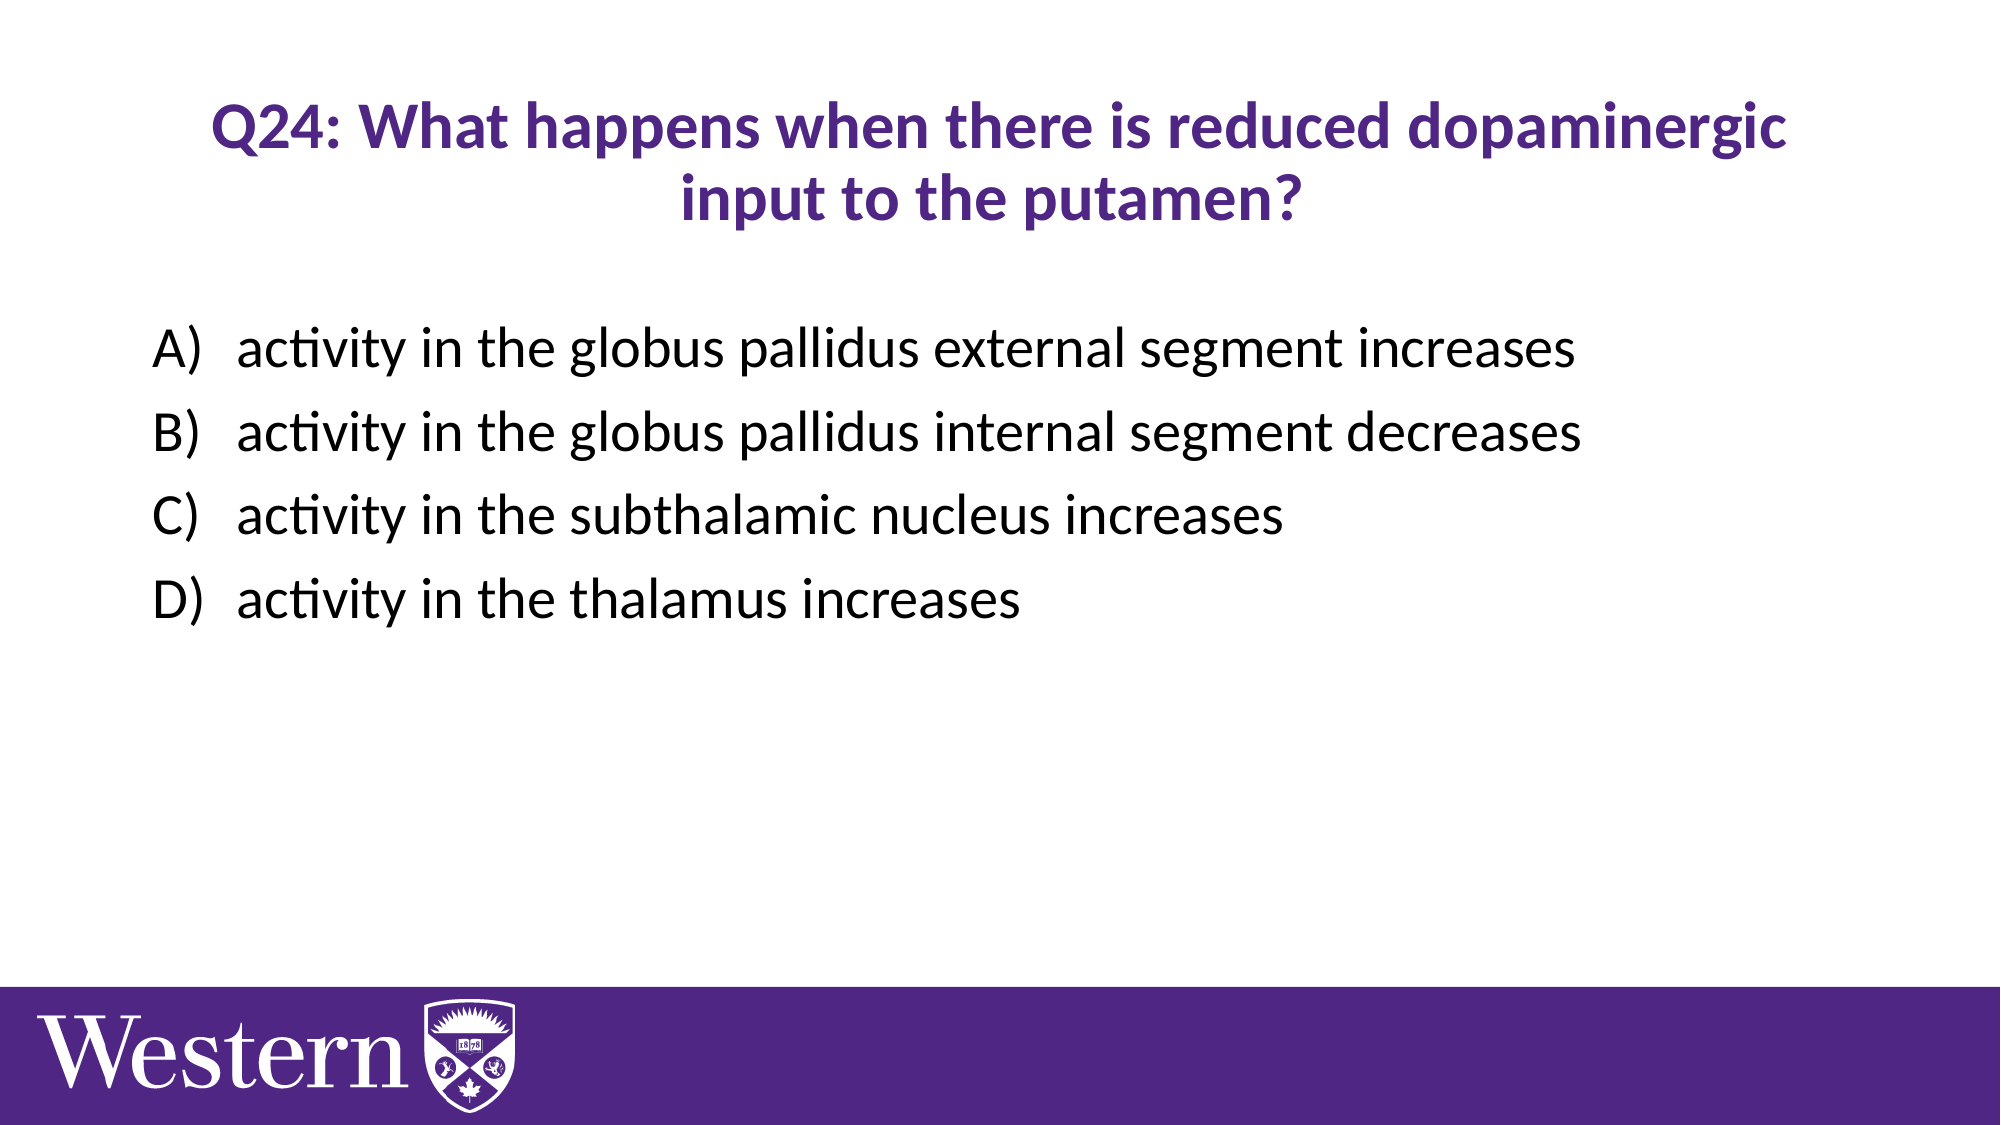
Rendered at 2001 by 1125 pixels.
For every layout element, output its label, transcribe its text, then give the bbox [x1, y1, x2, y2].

list activity in the globus pallidus external segment increases activity in the globus pallidus internal segment decreases activity in the subthalamic nucleus increases activity in the thalamus increases [137, 309, 1863, 975]
picture [37, 999, 515, 1113]
title Q24: What happens when there is reduced dopaminergic input to the putamen? [137, 32, 1863, 294]
text_box [0, 986, 2000, 1125]
